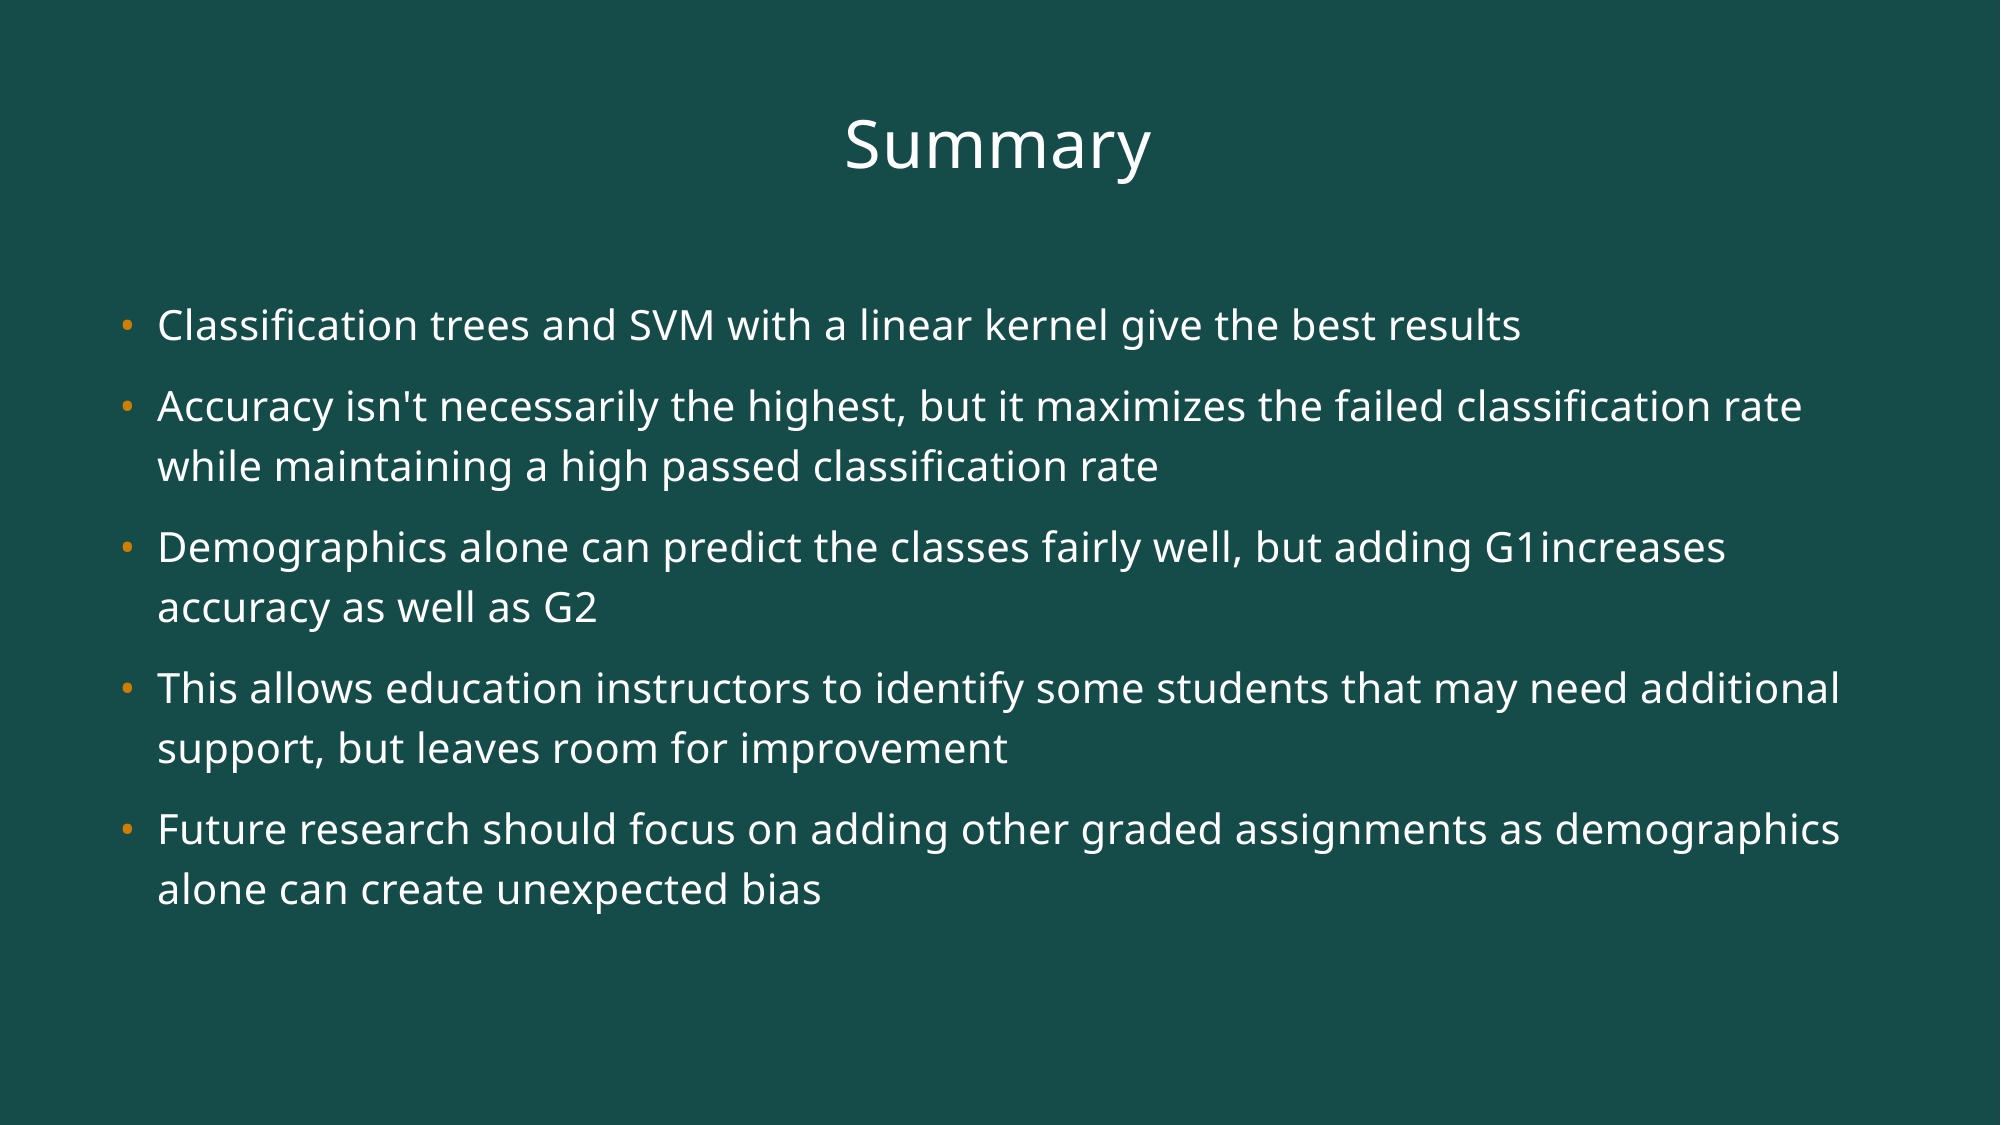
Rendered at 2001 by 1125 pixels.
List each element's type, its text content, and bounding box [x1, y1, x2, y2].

list Classification trees and SVM with a linear kernel give the best results Accuracy isn't necessarily the highest, but it maximizes the failed classification rate while maintaining a high passed classification rate Demographics alone can predict the classes fairly well, but adding G1increases accuracy as well as G2 This allows education instructors to identify some students that may need additional support, but leaves room for improvement Future research should focus on adding other graded assignments as demographics alone can create unexpected bias [119, 289, 1880, 983]
title Summary [118, 101, 1878, 211]
